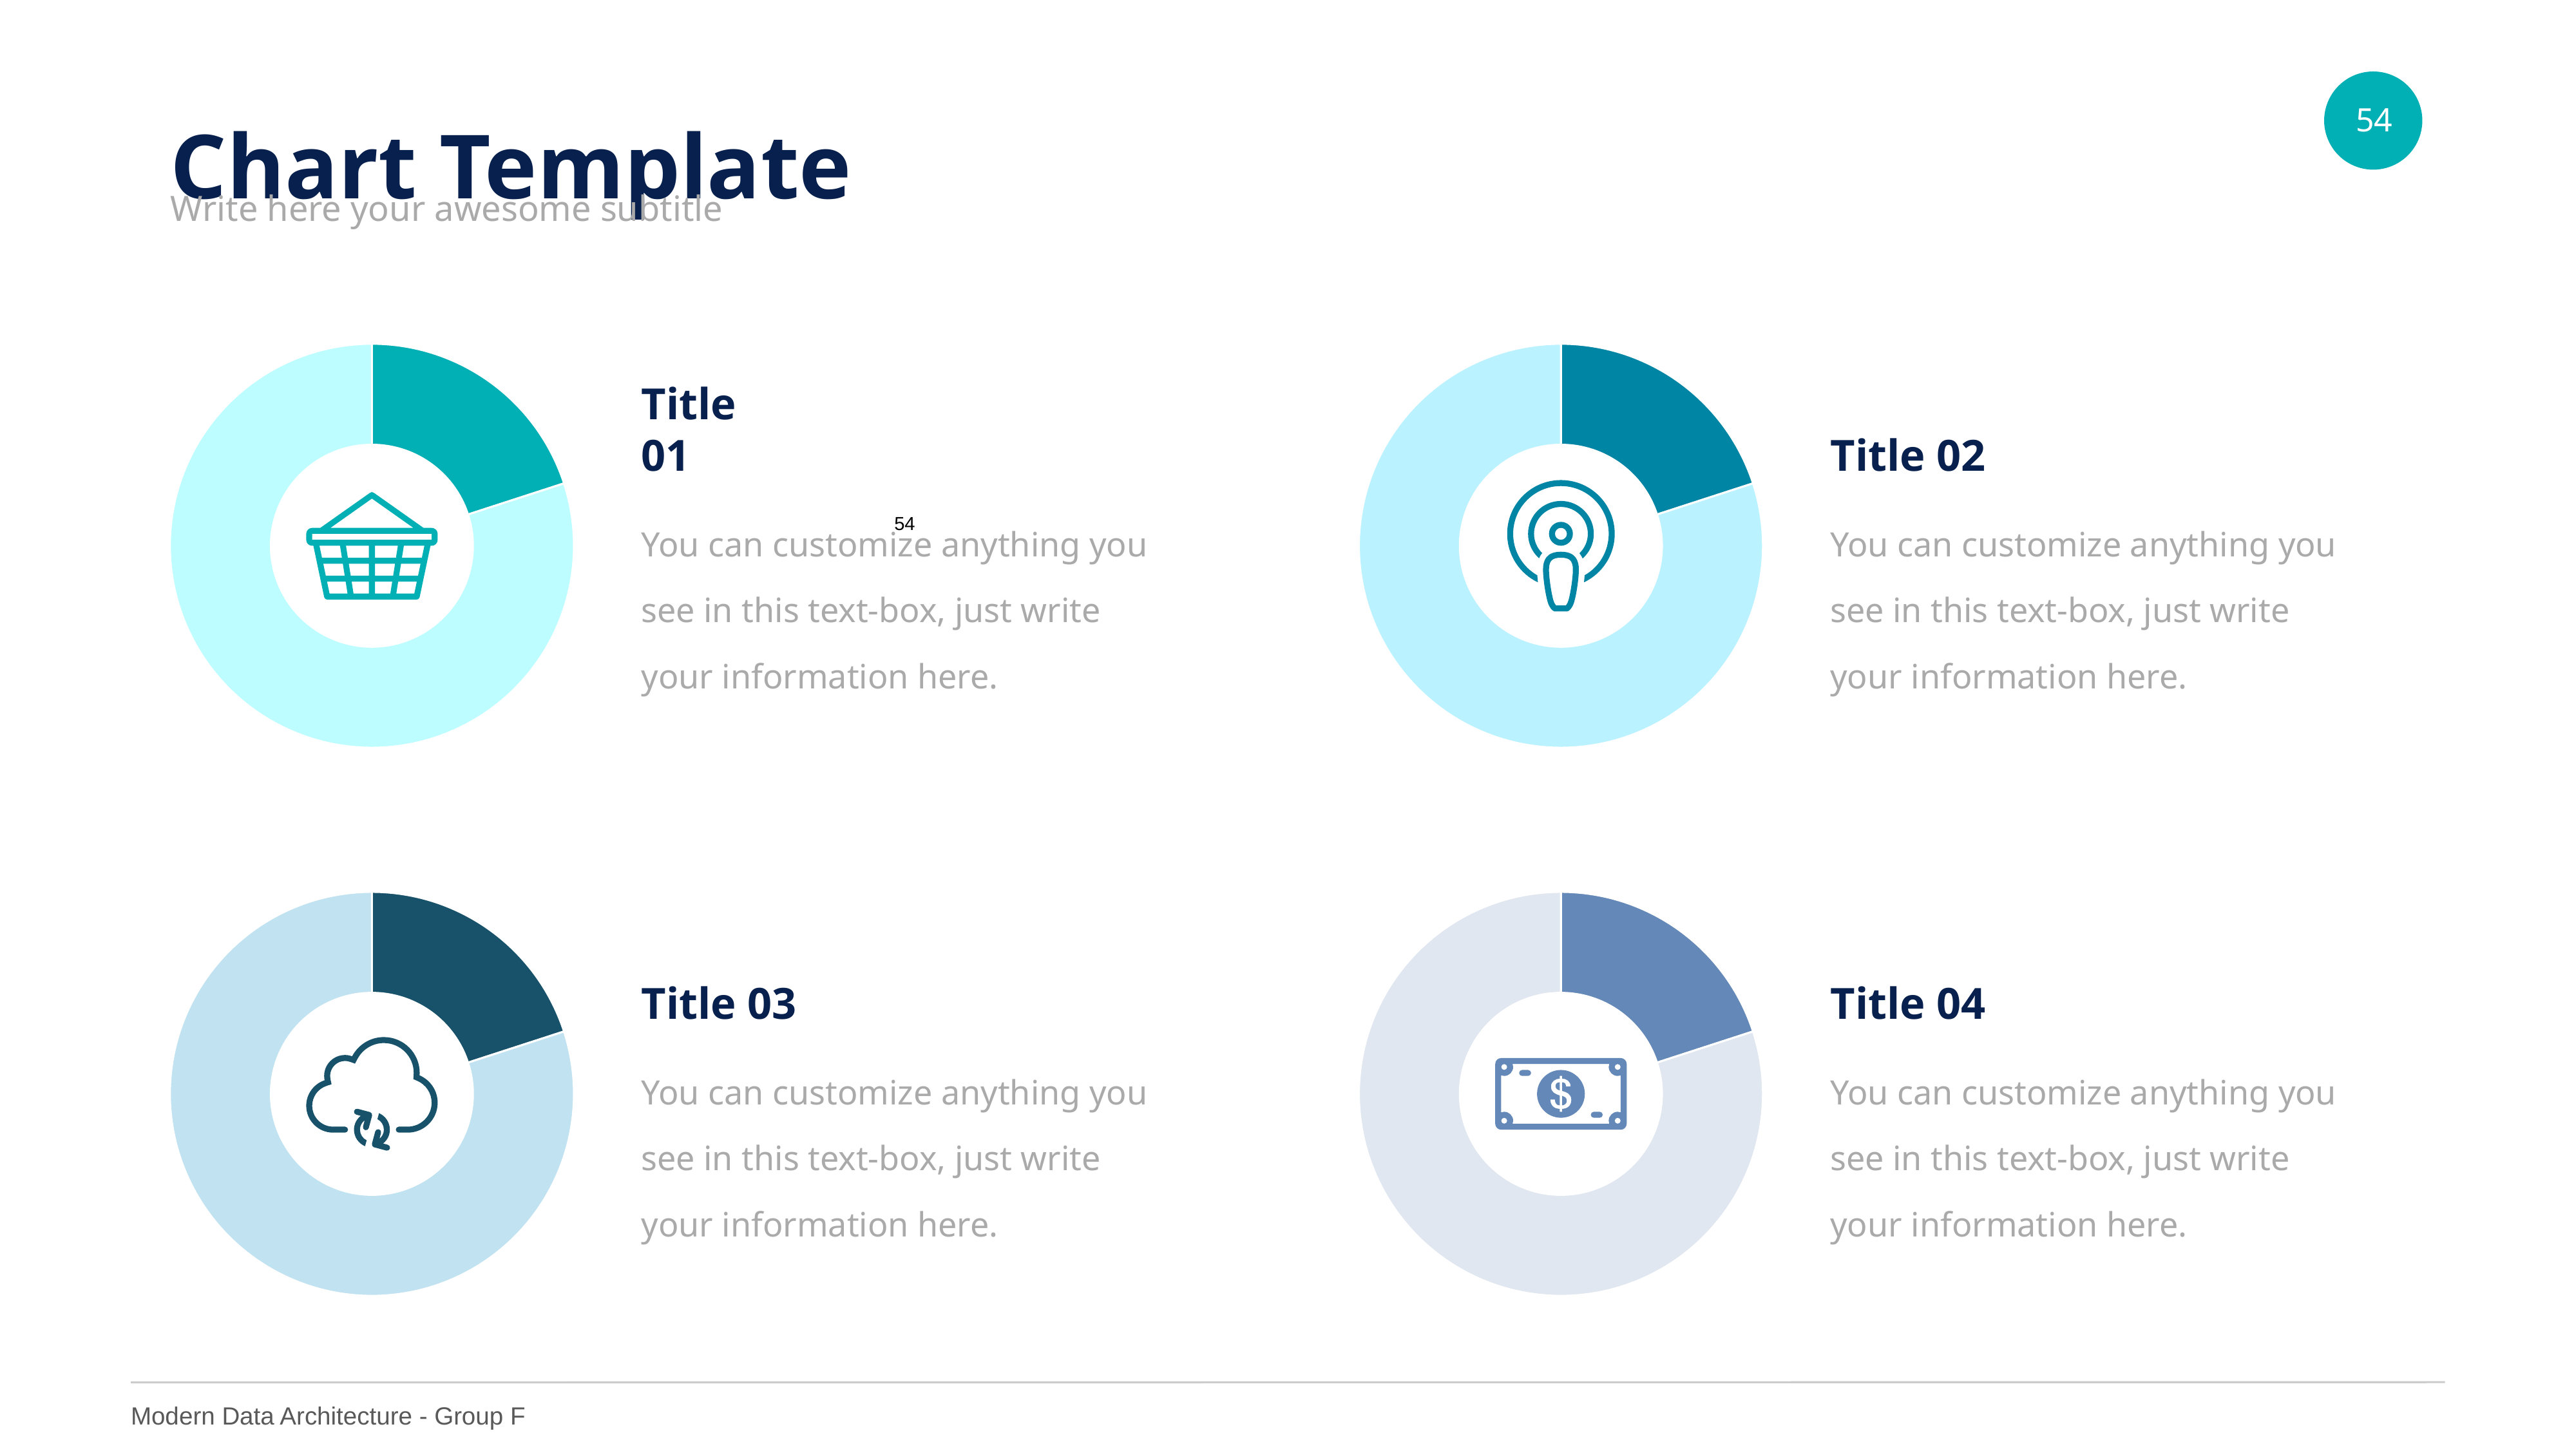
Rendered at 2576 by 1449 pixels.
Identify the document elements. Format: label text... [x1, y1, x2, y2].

text_box Chart Template [160, 51, 898, 222]
text_box Title 04 [1820, 971, 2000, 1033]
text_box Title 02 [1820, 423, 1996, 485]
text_box You can customize anything you see in this text-box, just write your information here. [631, 492, 1171, 705]
text_box You can customize anything you see in this text-box, just write your information here. [631, 1040, 1171, 1253]
text_box Title 03 [631, 971, 808, 1033]
chart [1350, 883, 1773, 1305]
text_box You can customize anything you see in this text-box, just write your information here. [1820, 1040, 2360, 1253]
text_box You can customize anything you see in this text-box, just write your information here. [1820, 492, 2360, 705]
chart [1350, 335, 1773, 757]
text_box Title 01 [631, 372, 798, 485]
text_box Write here your awesome subtitle [160, 182, 756, 234]
chart [160, 335, 584, 757]
chart [160, 883, 584, 1305]
slide_number ‹#› [884, 502, 943, 544]
